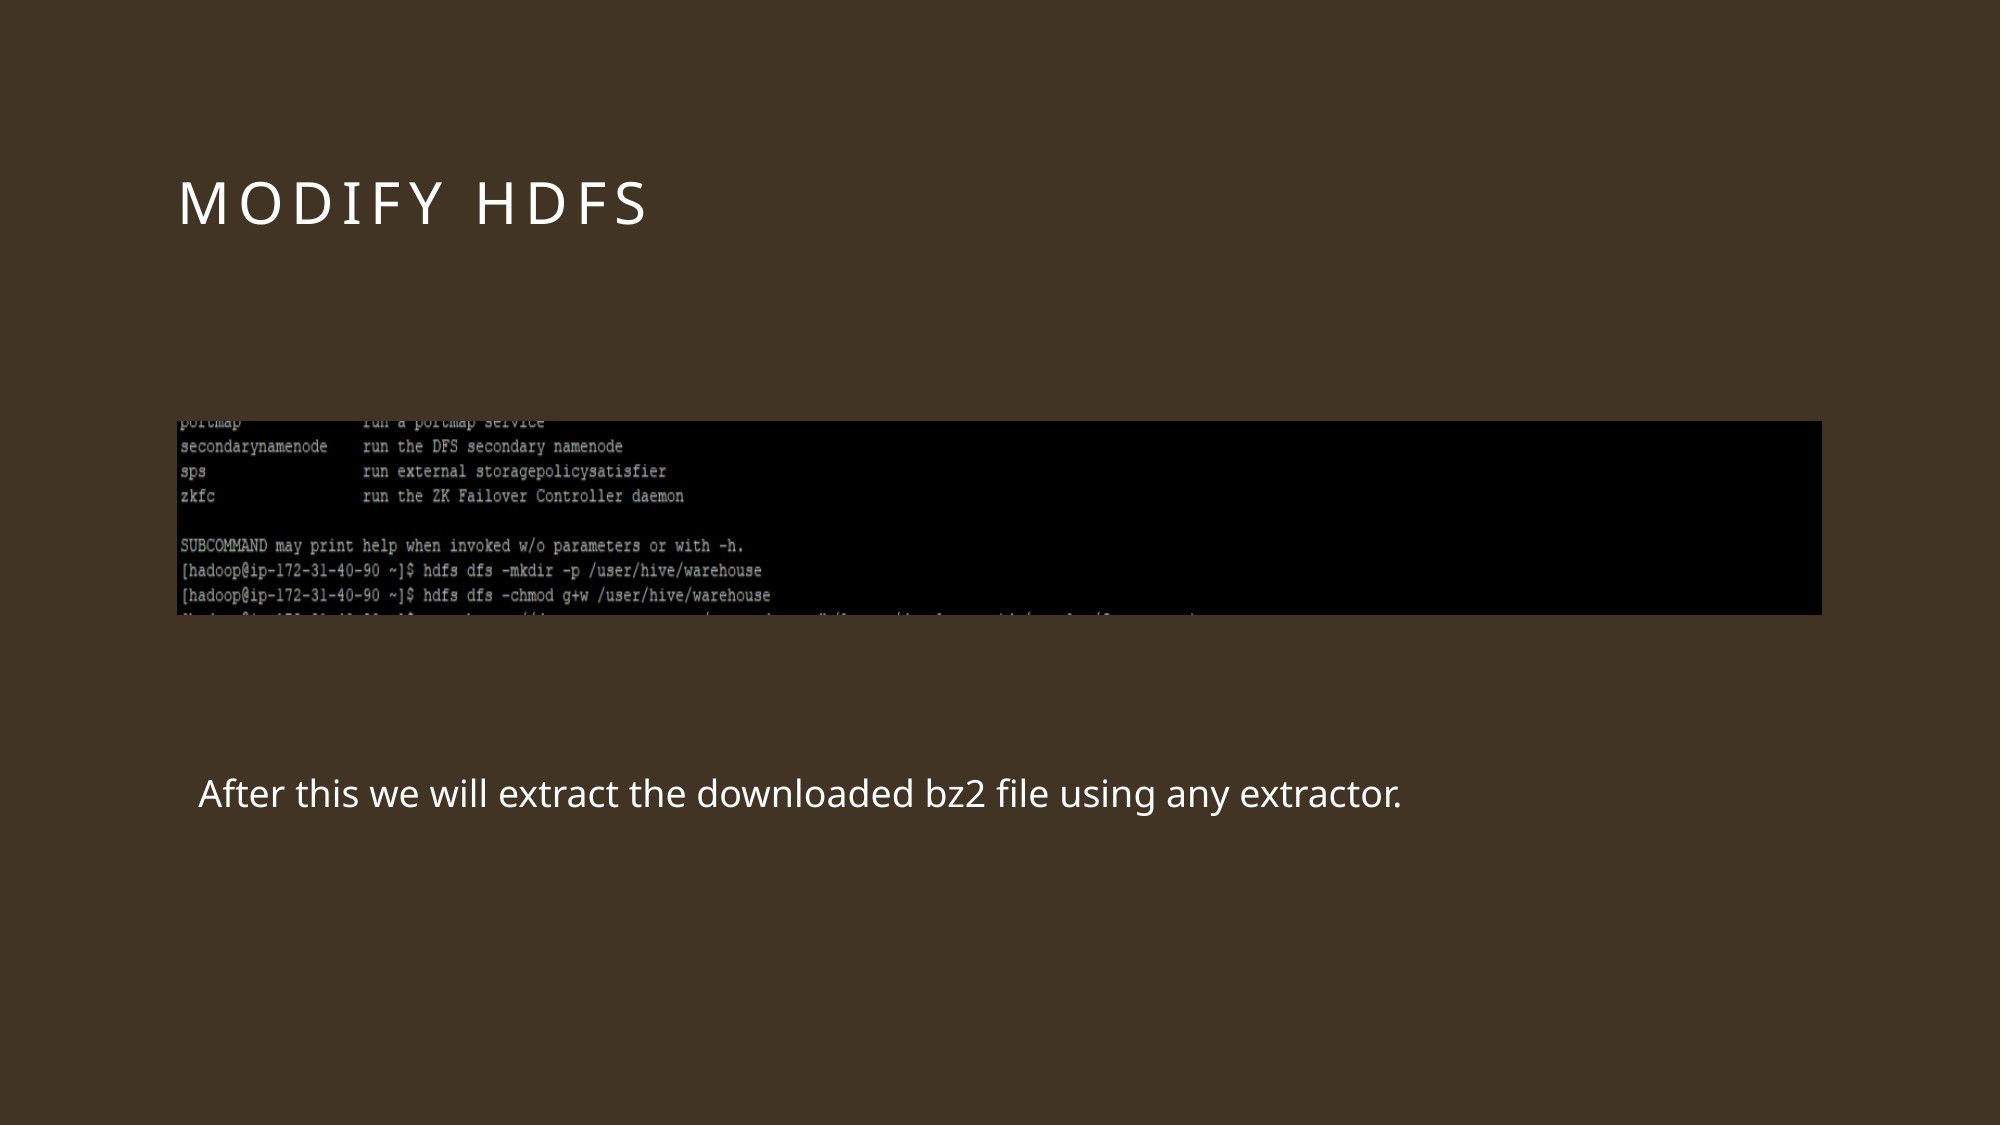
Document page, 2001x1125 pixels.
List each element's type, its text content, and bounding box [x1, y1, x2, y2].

text_box After this we will extract the downloaded bz2 file using any extractor. [183, 762, 1829, 822]
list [176, 420, 1823, 615]
title Modify Hdfs [177, 165, 1822, 274]
